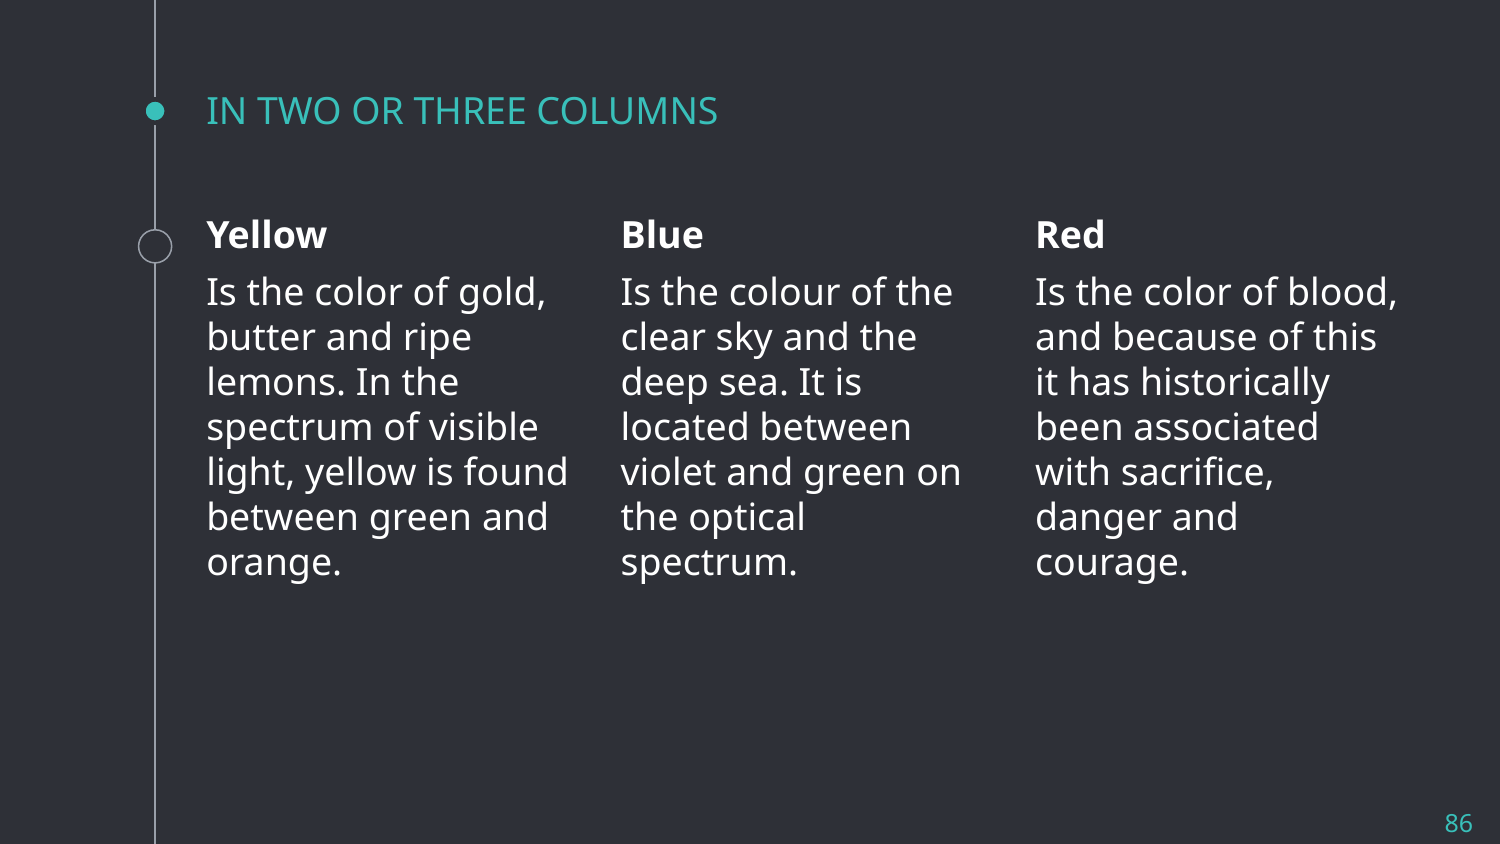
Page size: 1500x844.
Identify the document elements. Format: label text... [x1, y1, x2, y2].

list Blue Is the colour of the clear sky and the deep sea. It is located between violet and green on the optical spectrum. [605, 195, 1000, 798]
list Red Is the color of blood, and because of this it has historically been associated with sacrifice, danger and courage. [1020, 195, 1415, 798]
title IN TWO OR THREE COLUMNS [191, 90, 1317, 147]
slide_number 86 [1398, 792, 1489, 844]
list Yellow Is the color of gold, butter and ripe lemons. In the spectrum of visible light, yellow is found between green and orange. [191, 195, 586, 798]
